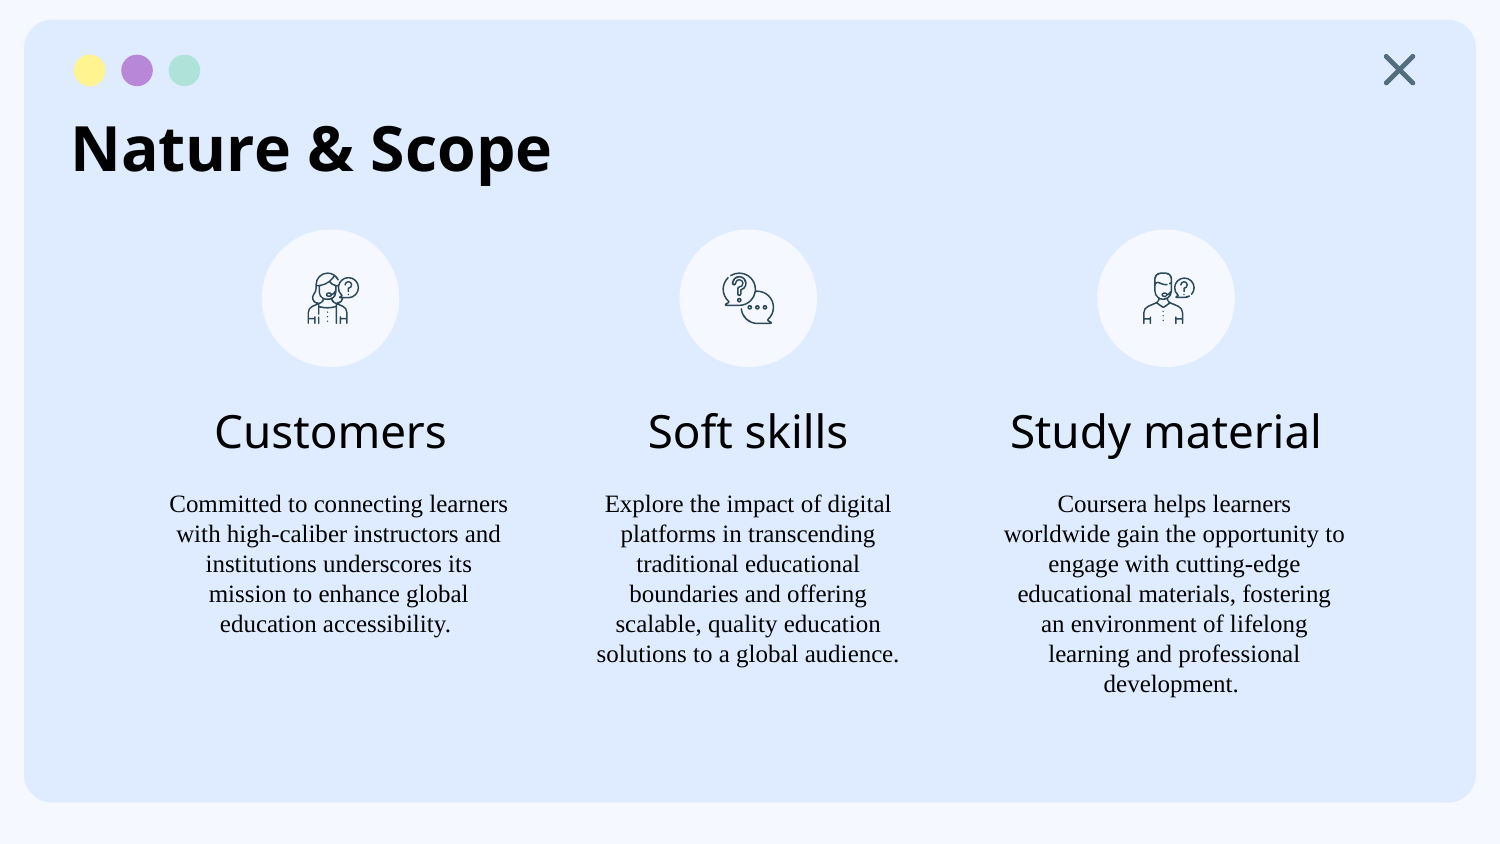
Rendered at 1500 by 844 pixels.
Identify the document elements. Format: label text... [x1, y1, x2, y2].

text_box [679, 229, 818, 367]
subtitle Study material [987, 408, 1345, 473]
text_box [307, 272, 360, 325]
text_box [722, 272, 775, 325]
text_box [1143, 272, 1195, 325]
subtitle Customers [152, 408, 509, 473]
subtitle Explore the impact of digital platforms in transcending traditional educational boundaries and offering scalable, quality education solutions to a global audience. [569, 473, 927, 749]
subtitle Coursera helps learners worldwide gain the opportunity to engage with cutting-edge educational materials, fostering an environment of lifelong learning and professional development. [987, 472, 1362, 702]
text_box [261, 229, 400, 367]
text_box [1097, 229, 1235, 367]
subtitle Committed to connecting learners with high-caliber instructors and institutions underscores its mission to enhance global education accessibility. [152, 472, 526, 683]
subtitle Soft skills [569, 408, 927, 473]
title Nature & Scope [55, 94, 1320, 189]
